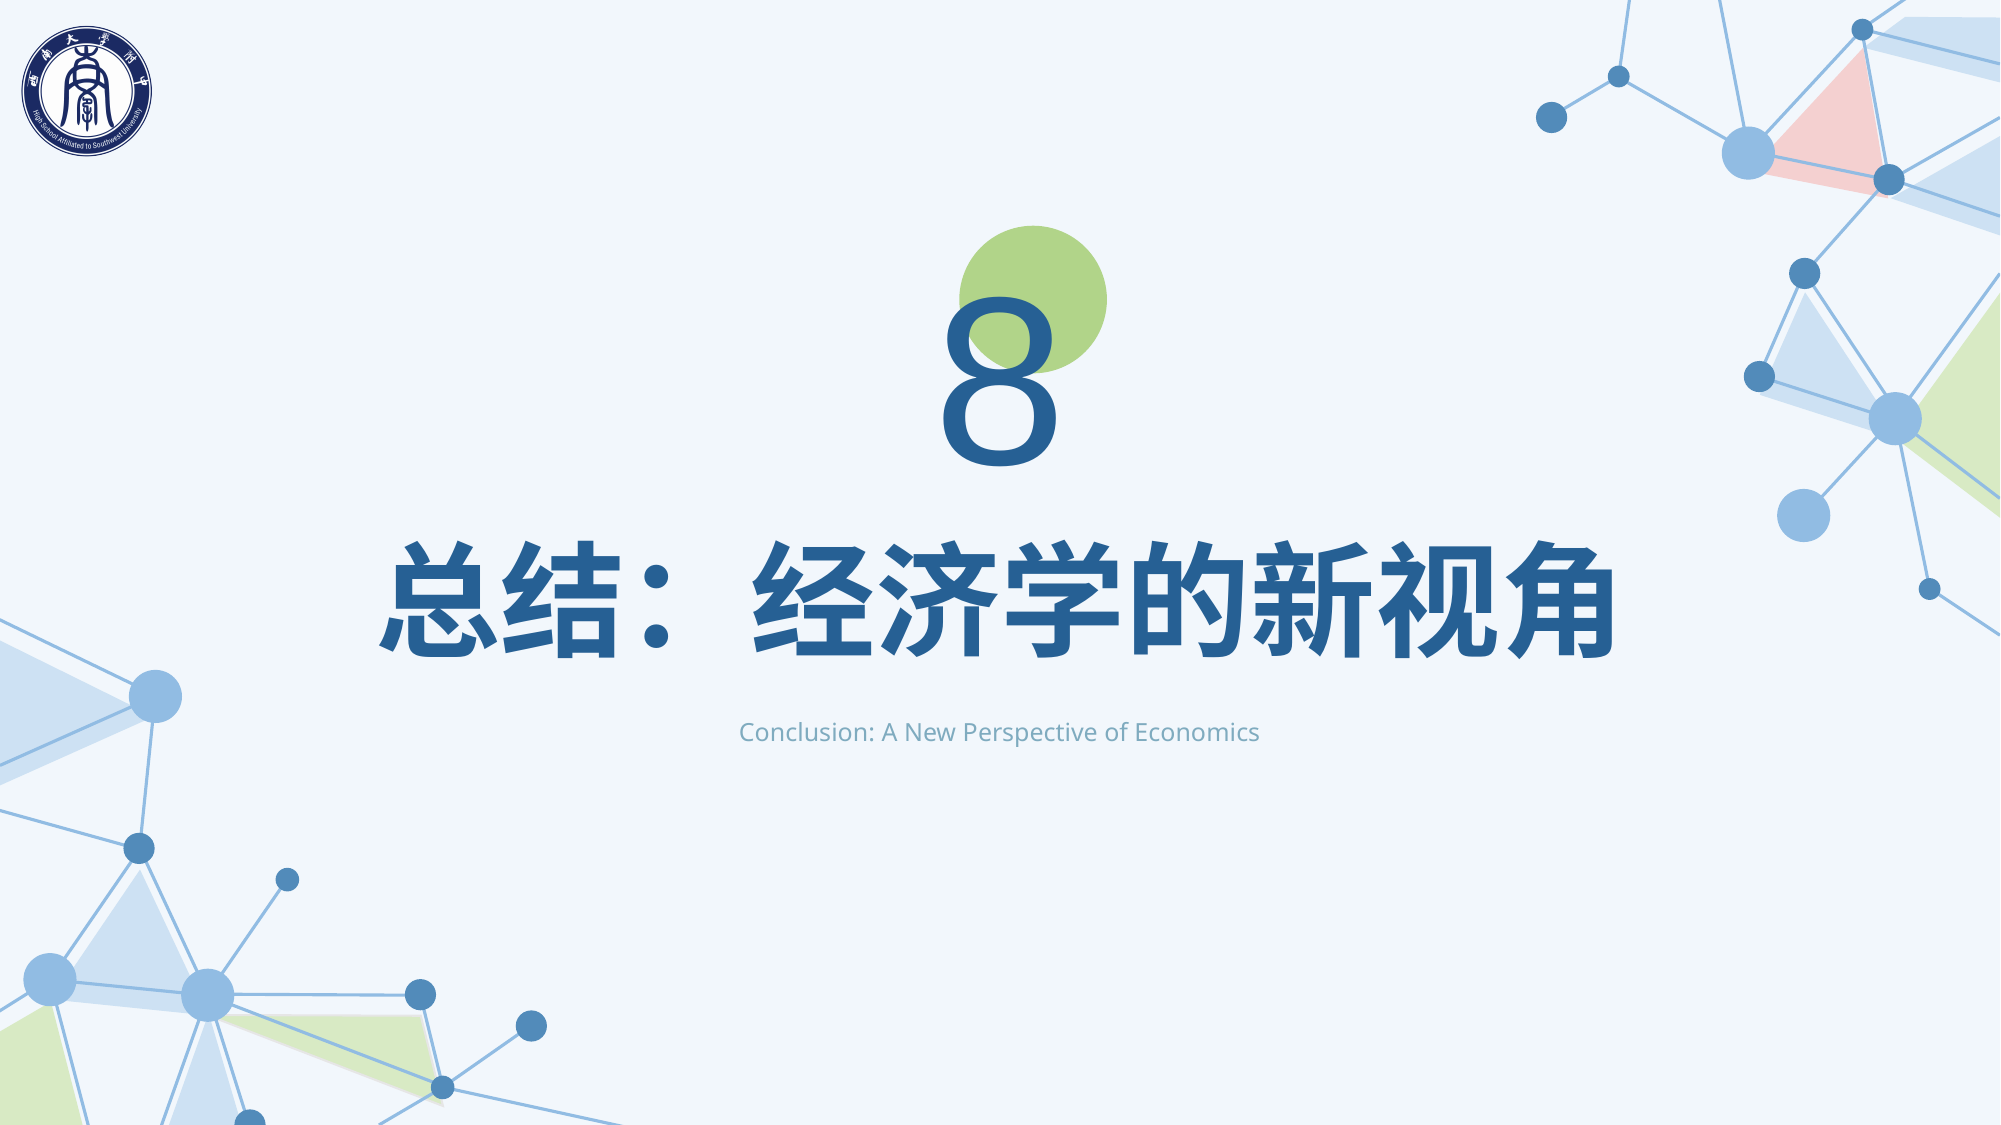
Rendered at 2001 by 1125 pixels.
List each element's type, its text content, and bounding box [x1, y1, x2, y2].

text_box Conclusion: A New Perspective of Economics [405, 707, 1595, 747]
text_box 总结：经济学的新视角 [374, 522, 1626, 673]
picture [13, 19, 156, 159]
text_box [1082, 242, 1108, 357]
text_box 8 [918, 217, 1082, 520]
